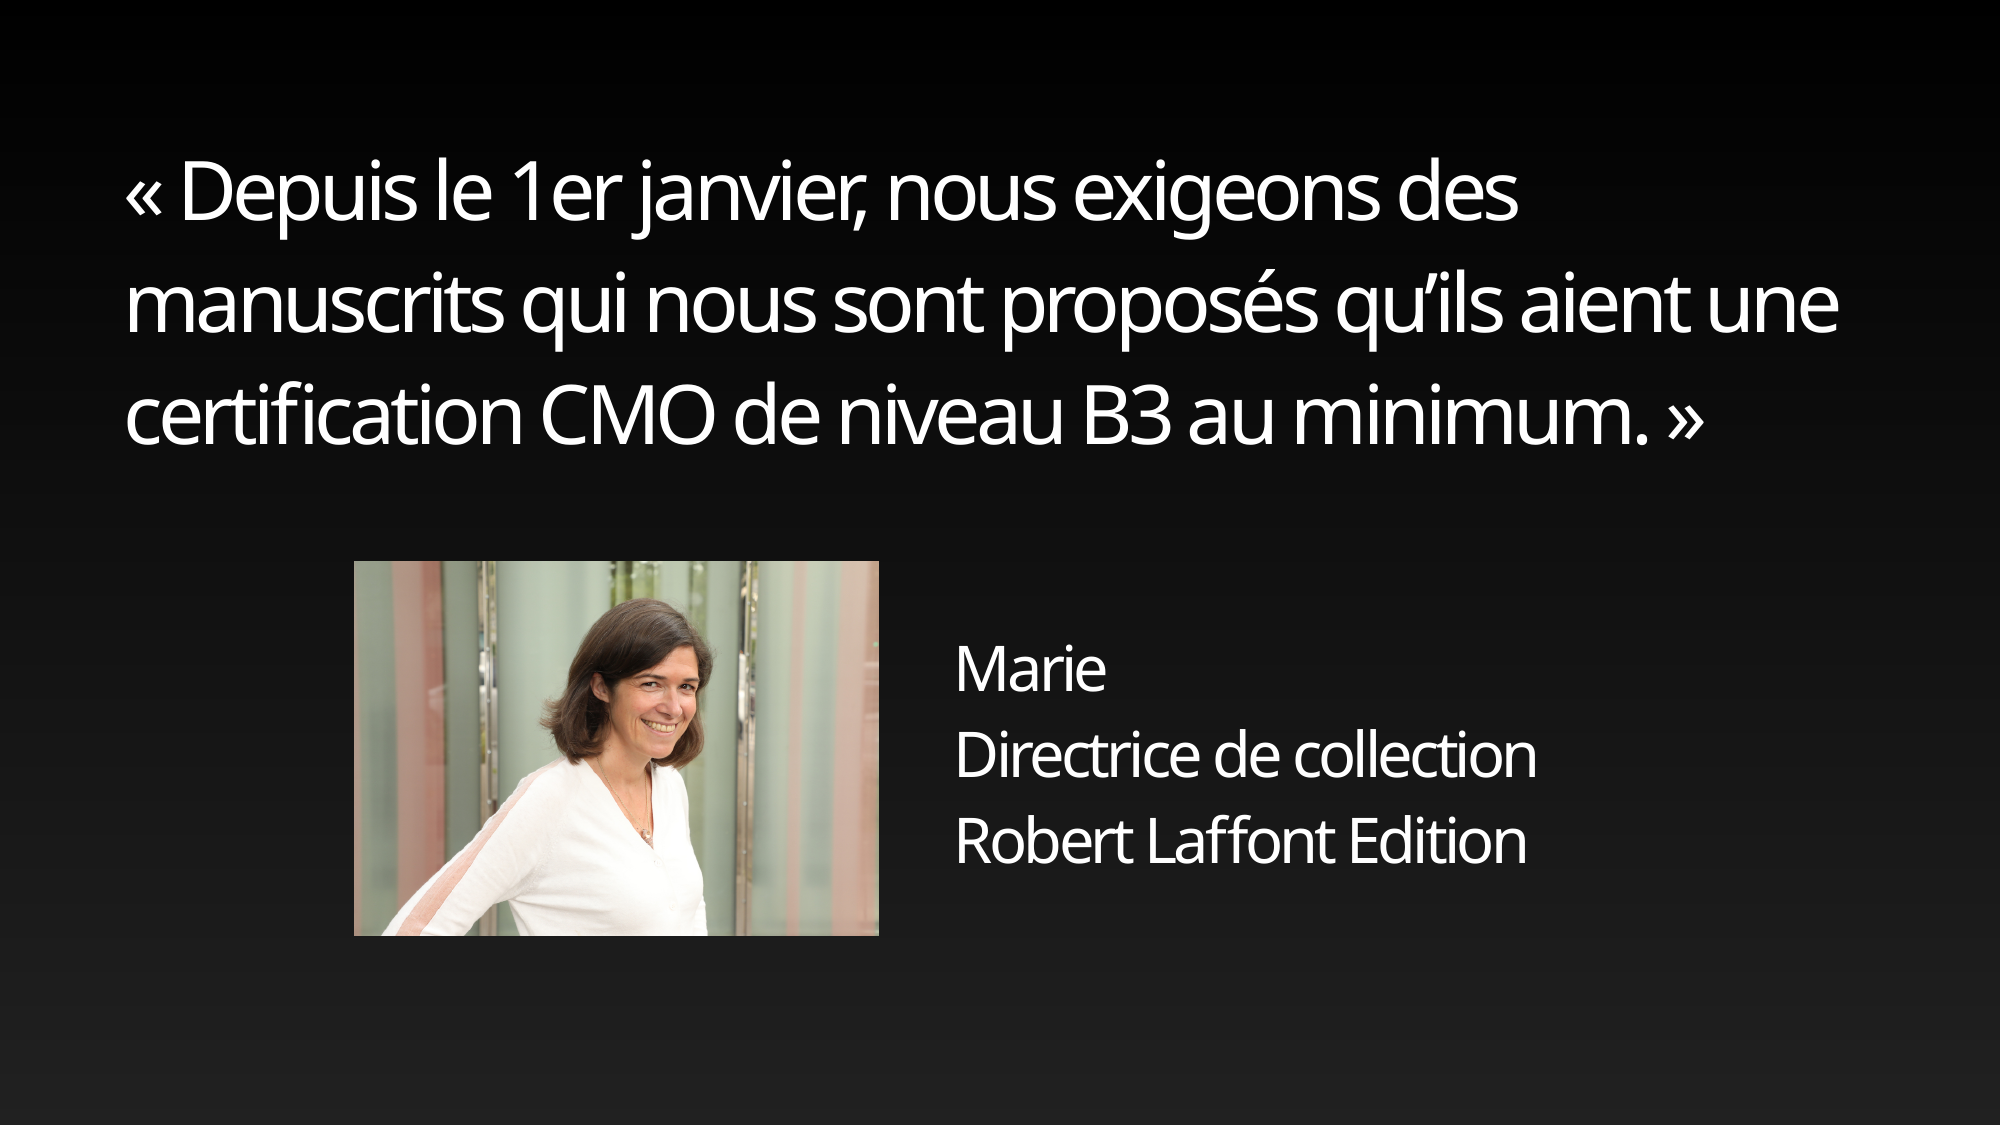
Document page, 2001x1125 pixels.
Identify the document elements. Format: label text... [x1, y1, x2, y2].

picture [354, 560, 879, 936]
text_box Marie Directrice de collection Robert Laffont Edition [949, 618, 1838, 888]
text_box « Depuis le 1er janvier, nous exigeons des manuscrits qui nous sont proposés qu’ils aient une certification CMO de niveau B3 au minimum. » [119, 109, 1912, 493]
